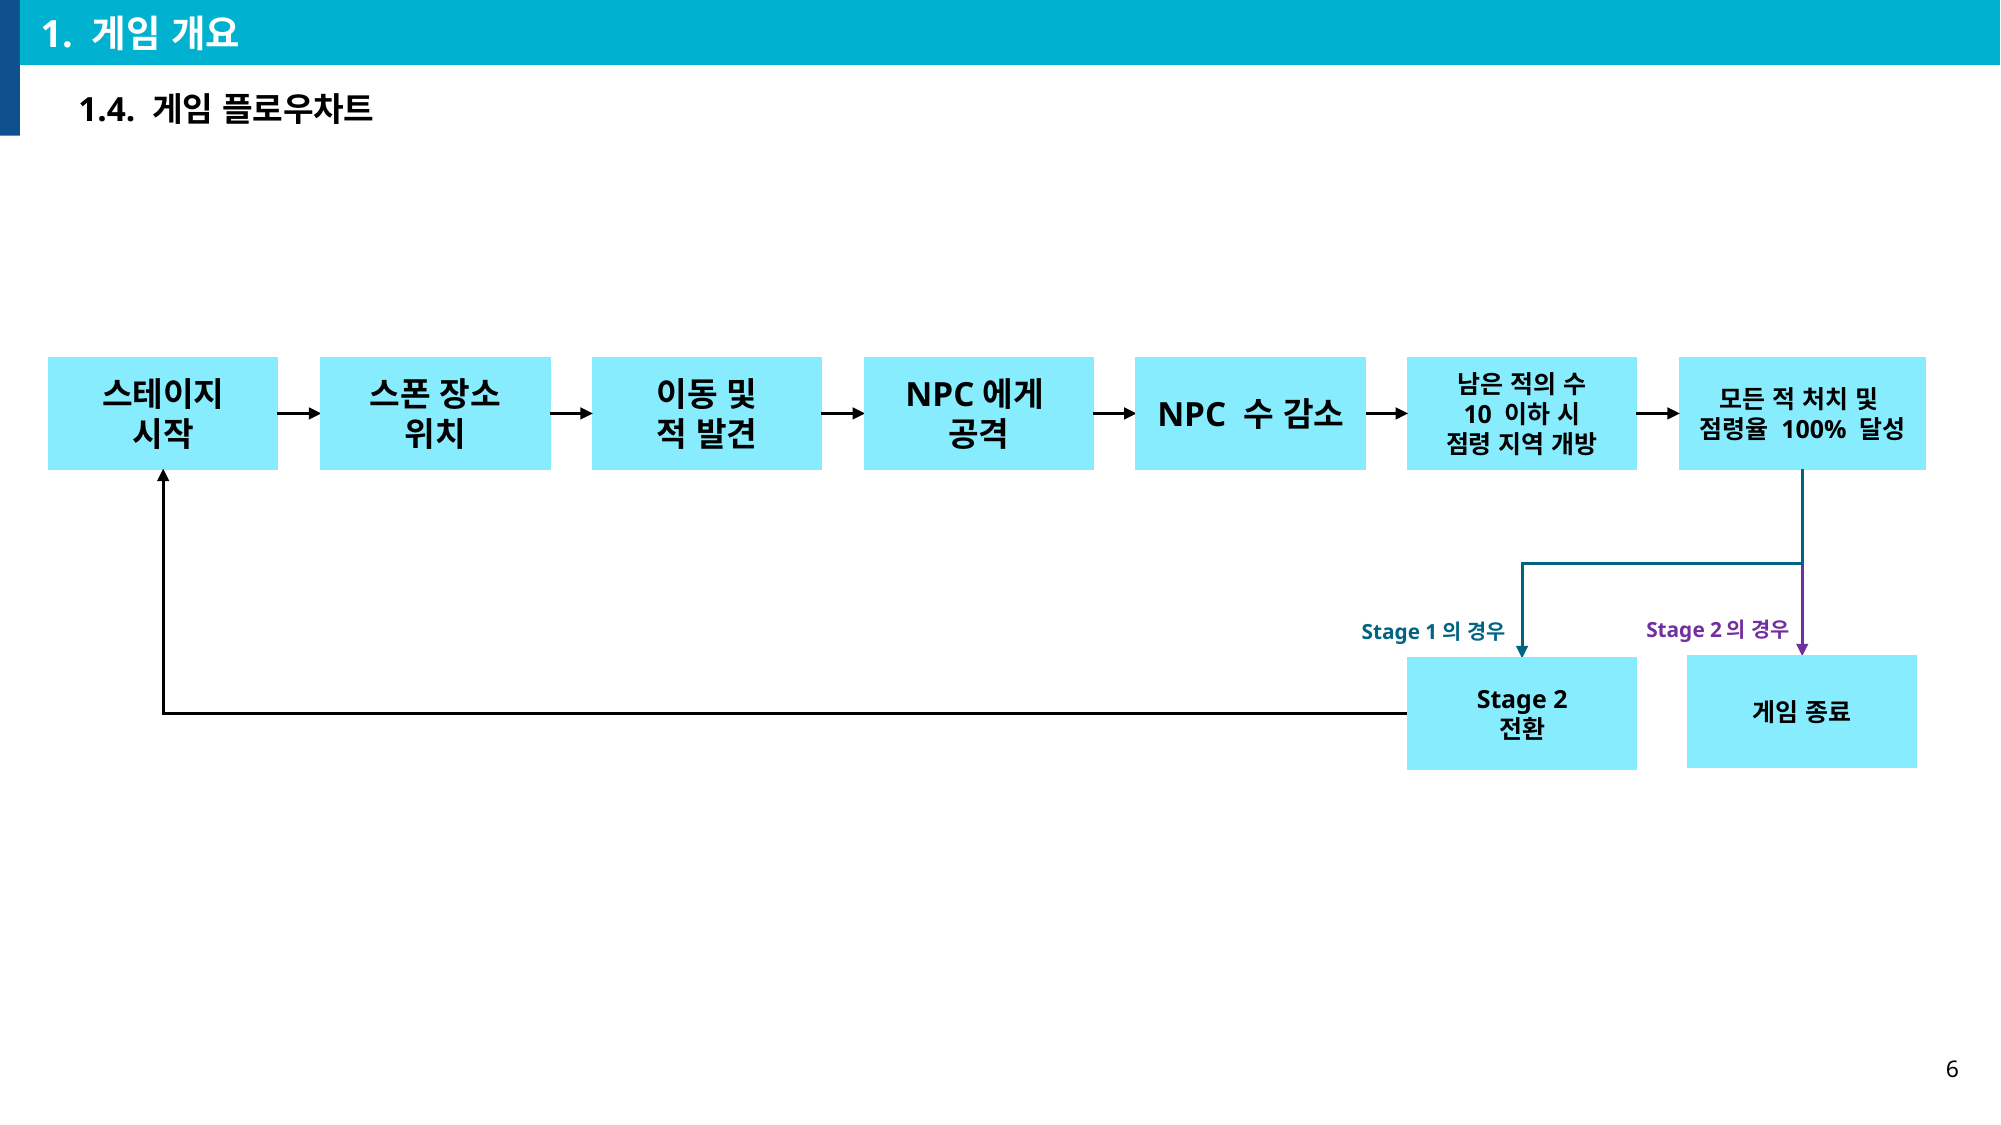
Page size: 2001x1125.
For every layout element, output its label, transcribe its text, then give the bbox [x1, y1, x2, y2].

text_box 1.4. 게임 플로우차트 [63, 80, 487, 135]
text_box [49, 358, 1925, 769]
text_box 1. 게임 개요 [19, 0, 2000, 66]
text_box [0, 0, 21, 137]
slide_number 6 [1910, 1039, 1974, 1100]
